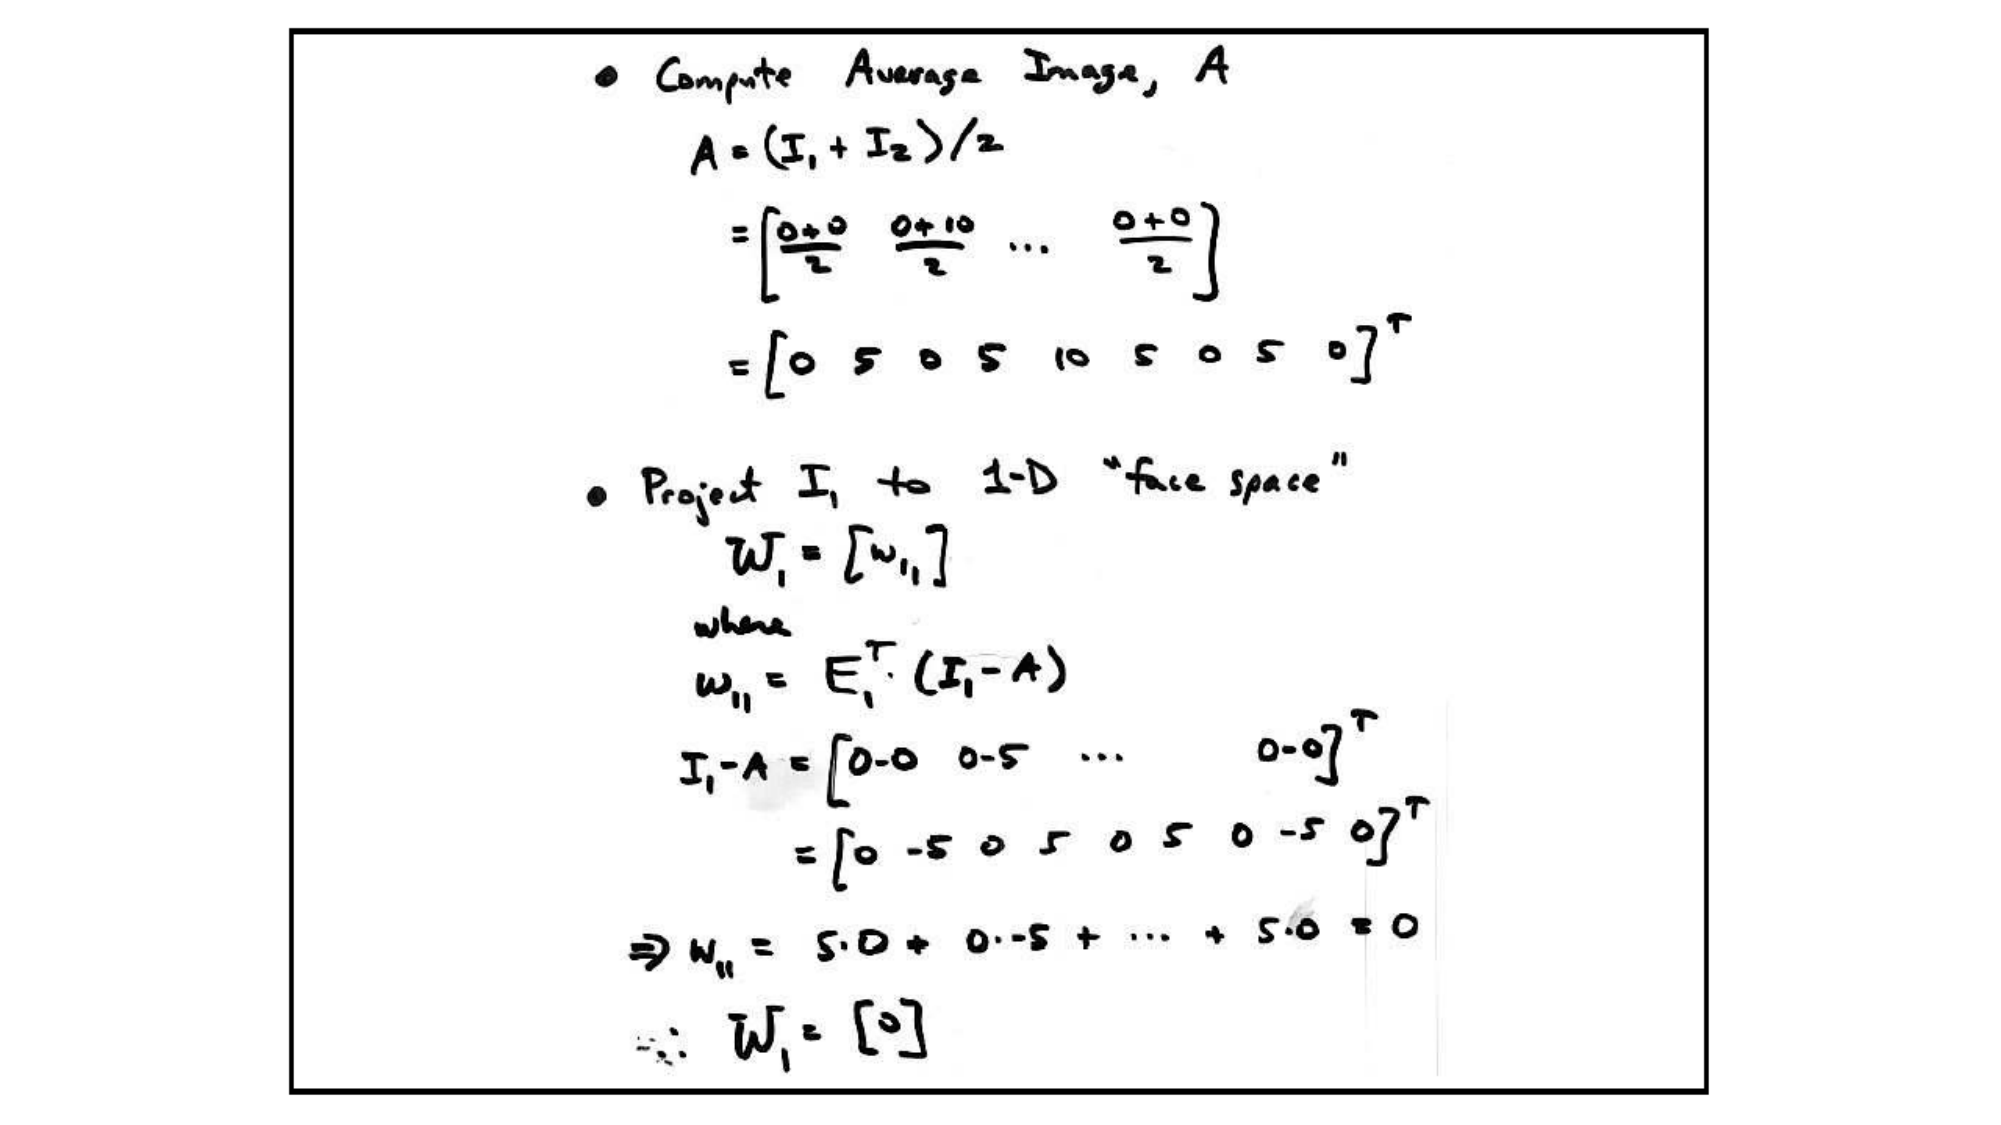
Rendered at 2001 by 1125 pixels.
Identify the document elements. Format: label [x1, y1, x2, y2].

picture [280, 19, 1720, 1106]
